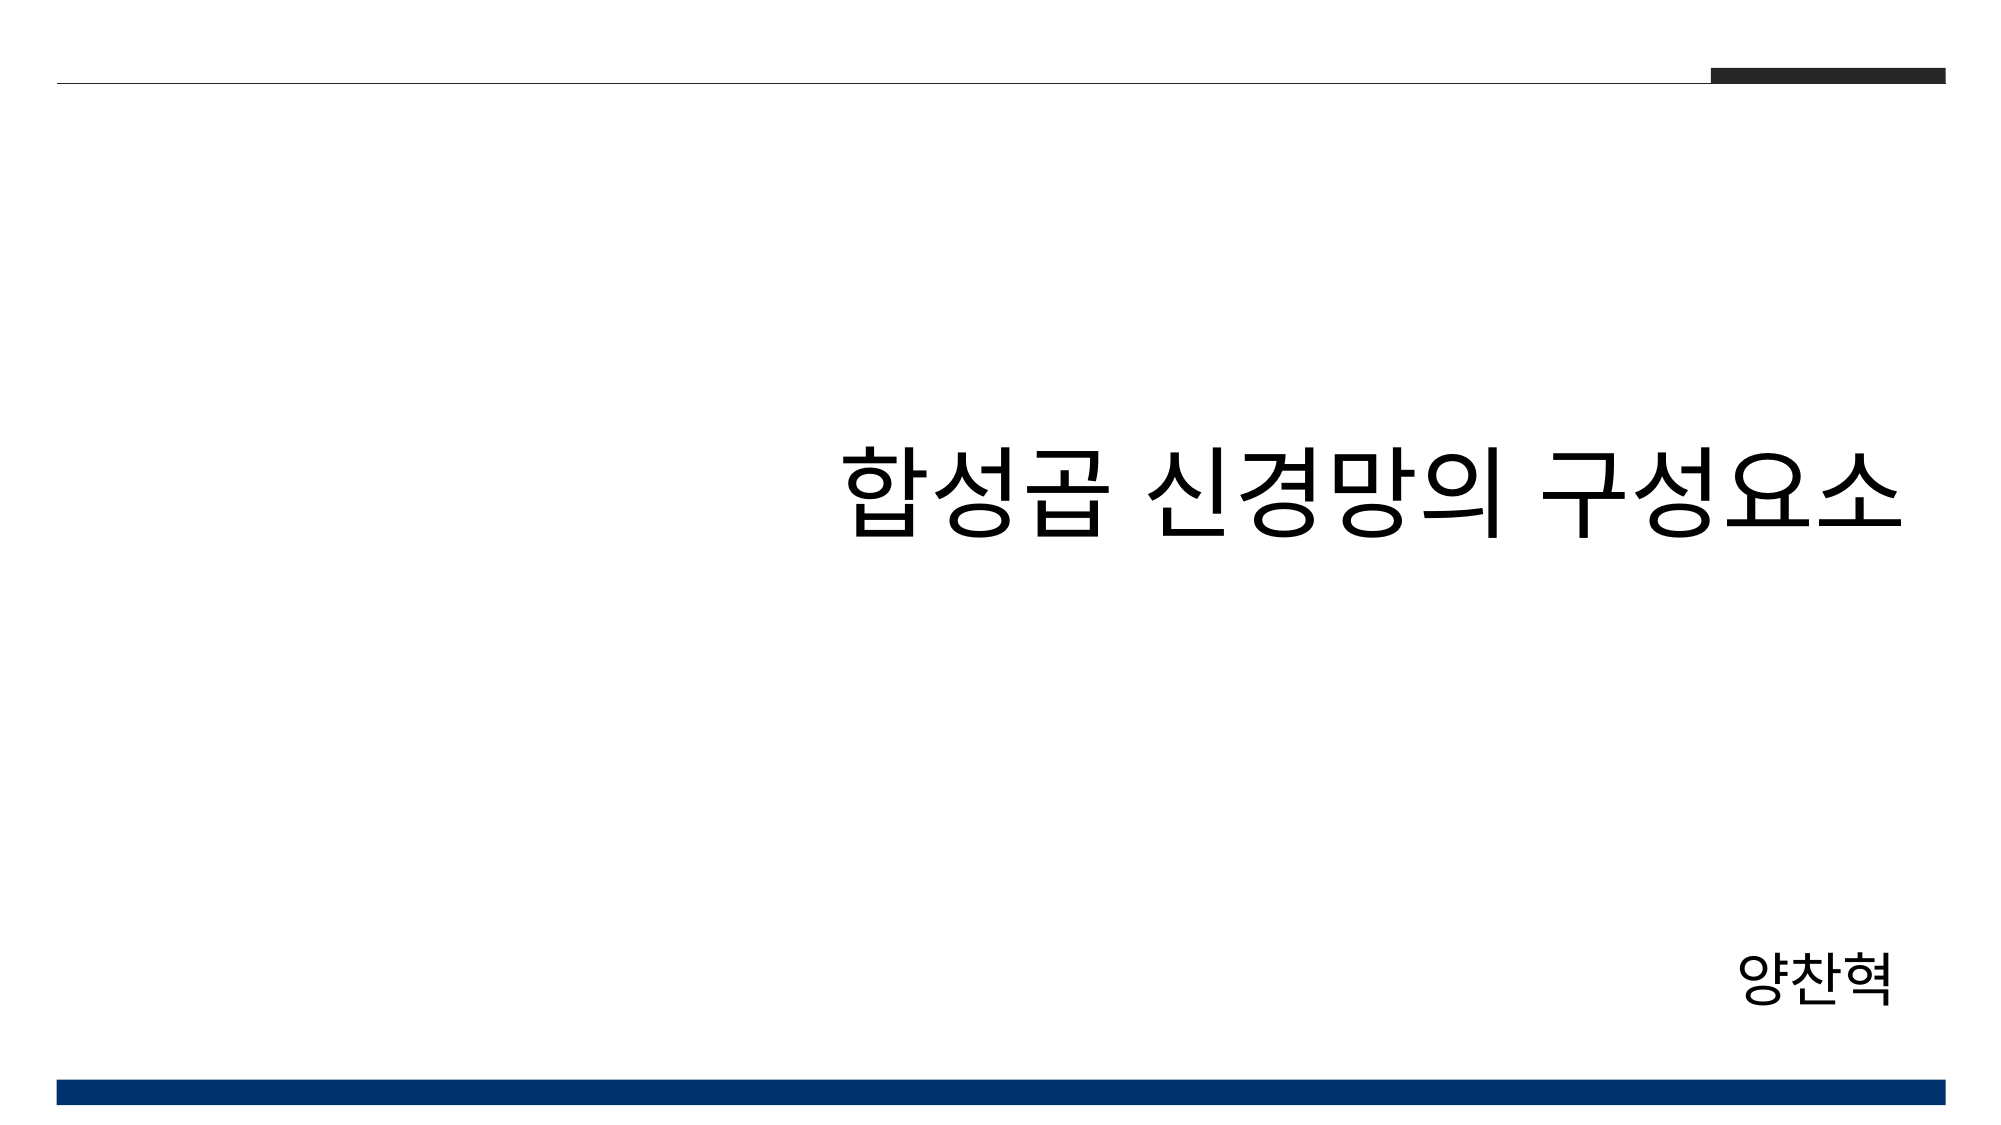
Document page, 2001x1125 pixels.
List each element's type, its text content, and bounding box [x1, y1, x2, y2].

text_box 양찬혁 [999, 935, 1912, 1021]
text_box 합성곱 신경망의 구성요소 [812, 337, 1934, 645]
text_box [1710, 67, 1947, 84]
text_box [55, 1079, 1947, 1106]
